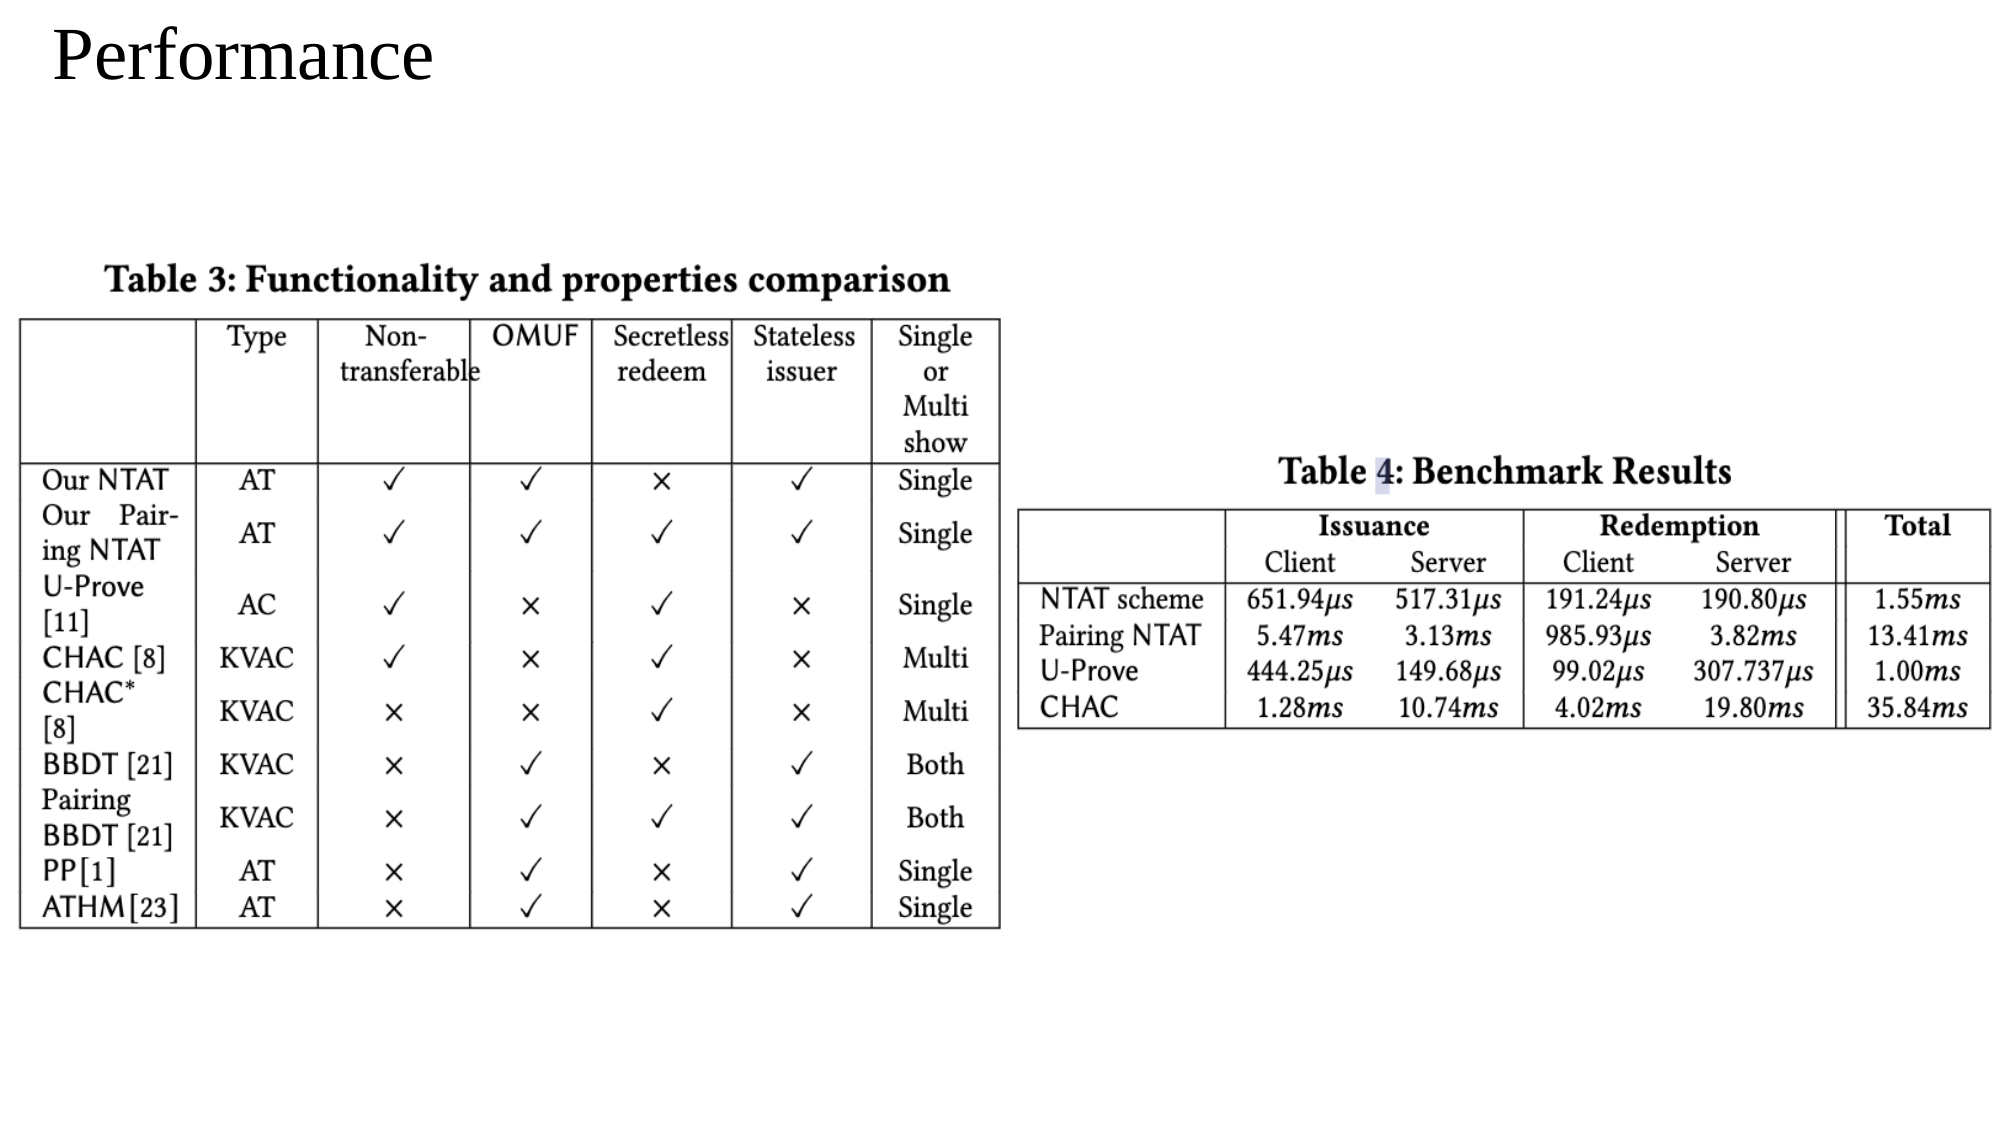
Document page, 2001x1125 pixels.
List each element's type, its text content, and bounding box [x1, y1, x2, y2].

text_box Performance [0, 0, 1275, 111]
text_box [1016, 440, 2000, 746]
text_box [0, 245, 1017, 947]
